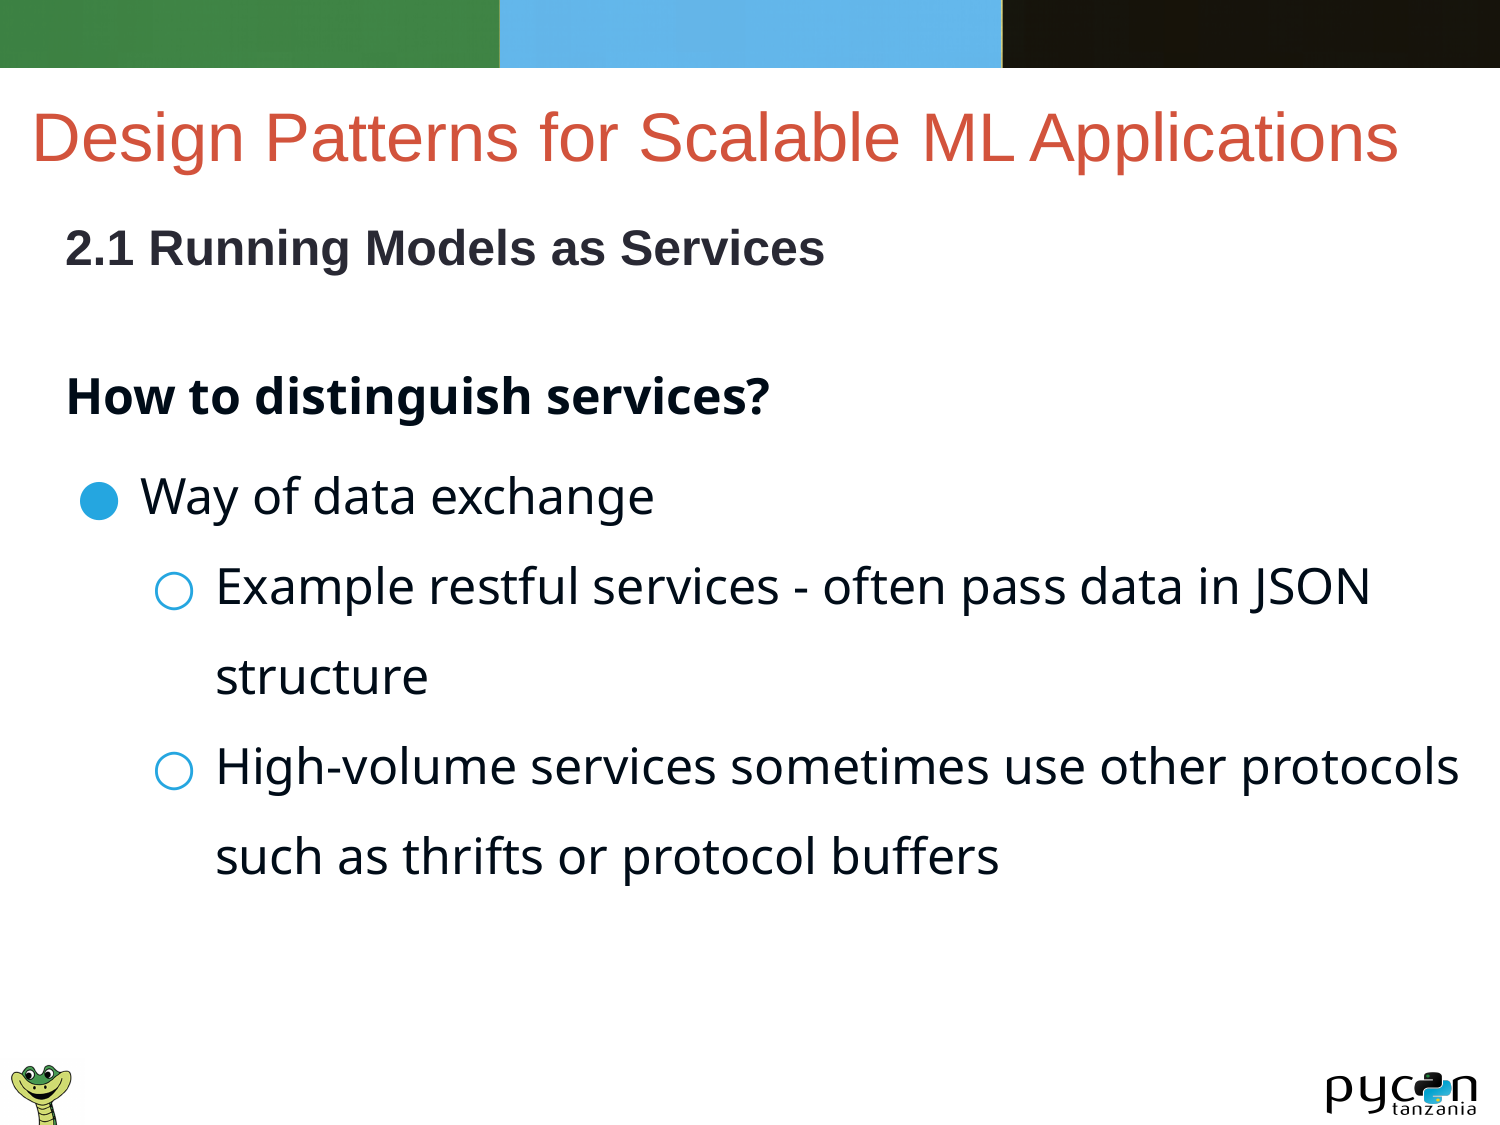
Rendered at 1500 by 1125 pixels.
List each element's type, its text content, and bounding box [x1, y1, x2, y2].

picture [0, 0, 1500, 68]
picture [1300, 1045, 1500, 1125]
title Design Patterns for Scalable ML Applications [16, 87, 1457, 181]
picture [0, 1058, 85, 1125]
list 2.1 Running Models as Services How to distinguish services? Way of data exchange Example restful services - often pass data in JSON structure High-volume services sometimes use other protocols such as thrifts or protocol buffers [49, 208, 1481, 1059]
